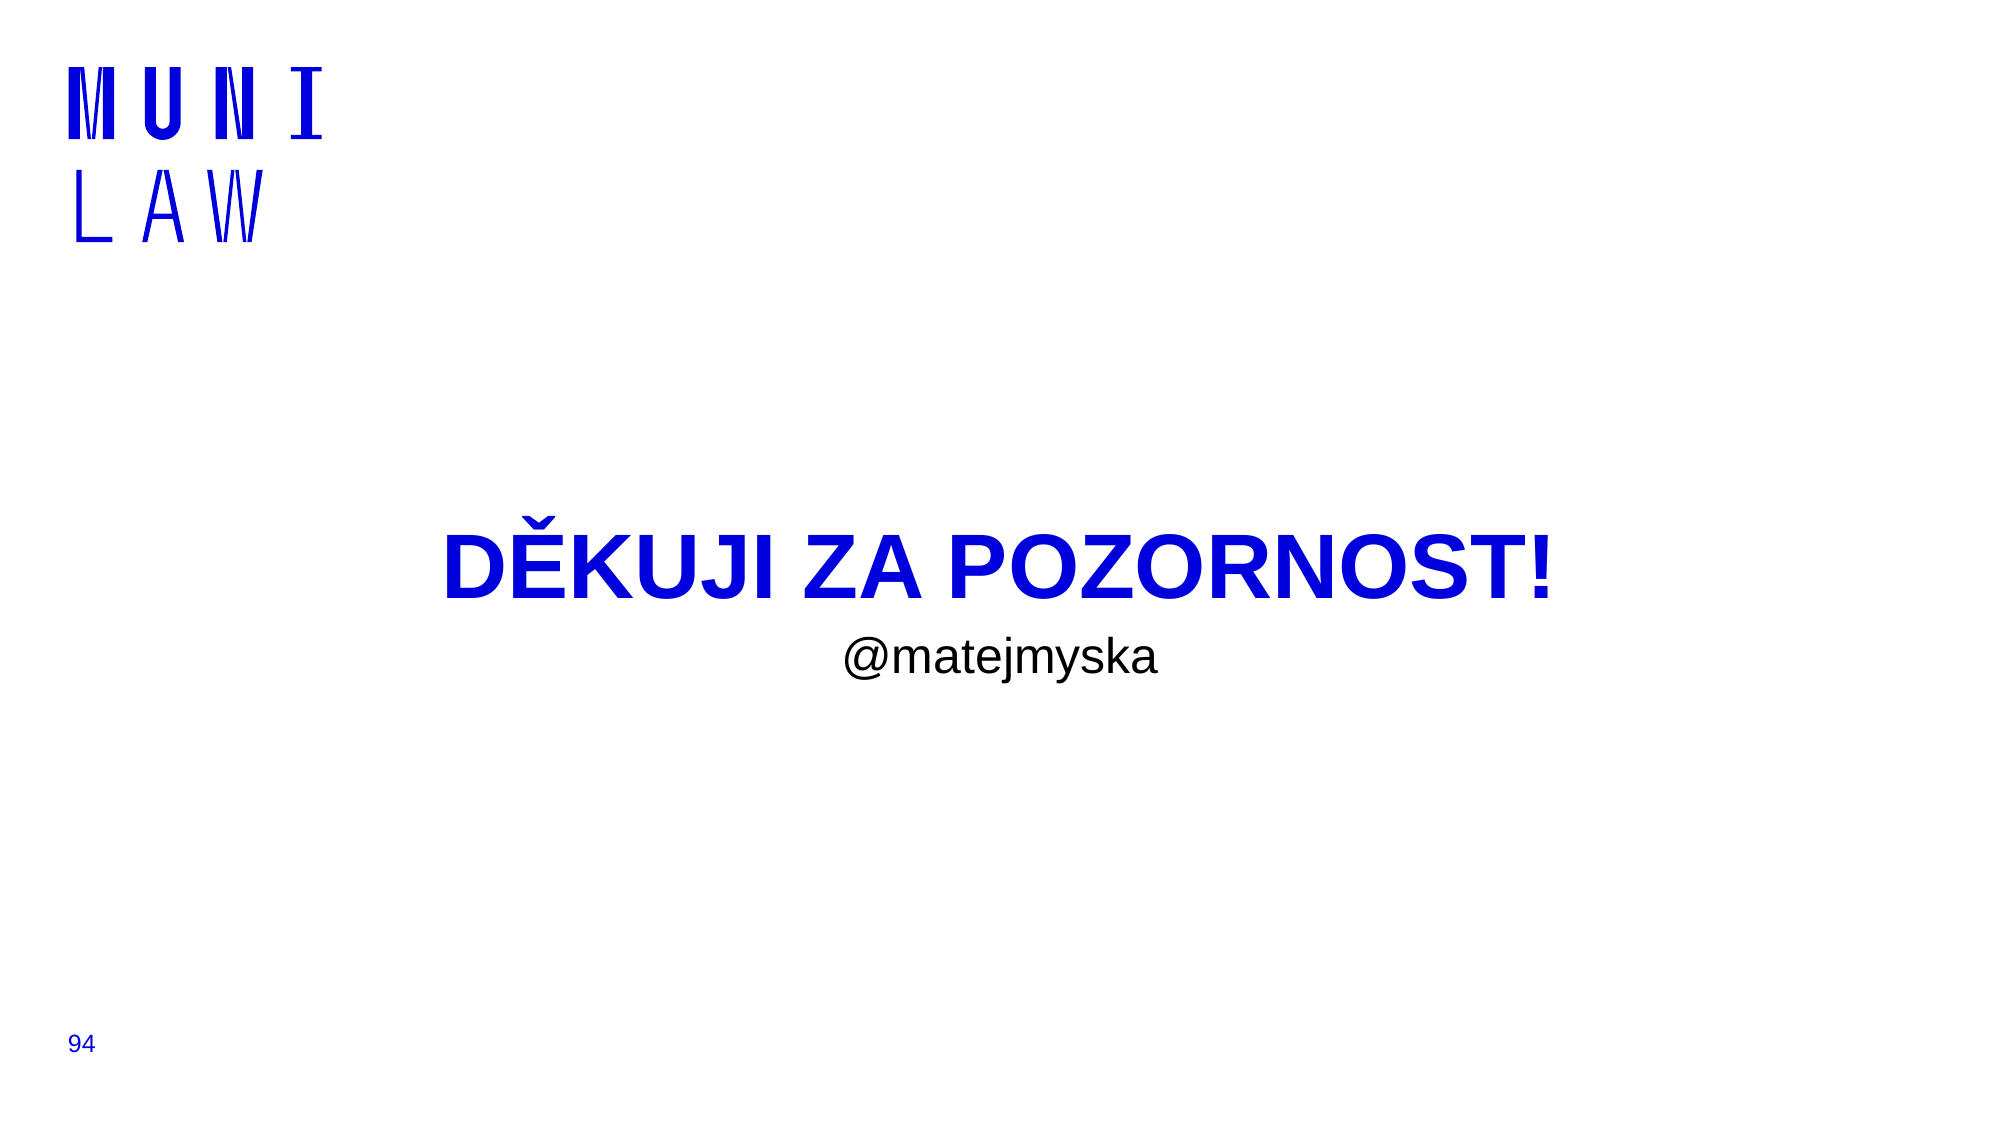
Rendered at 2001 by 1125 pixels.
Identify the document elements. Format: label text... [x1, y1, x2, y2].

subtitle @matejmyska [68, 623, 1932, 700]
slide_number 94 [67, 1021, 110, 1063]
title DĚKUJI ZA POZORNOST! [68, 524, 1932, 601]
